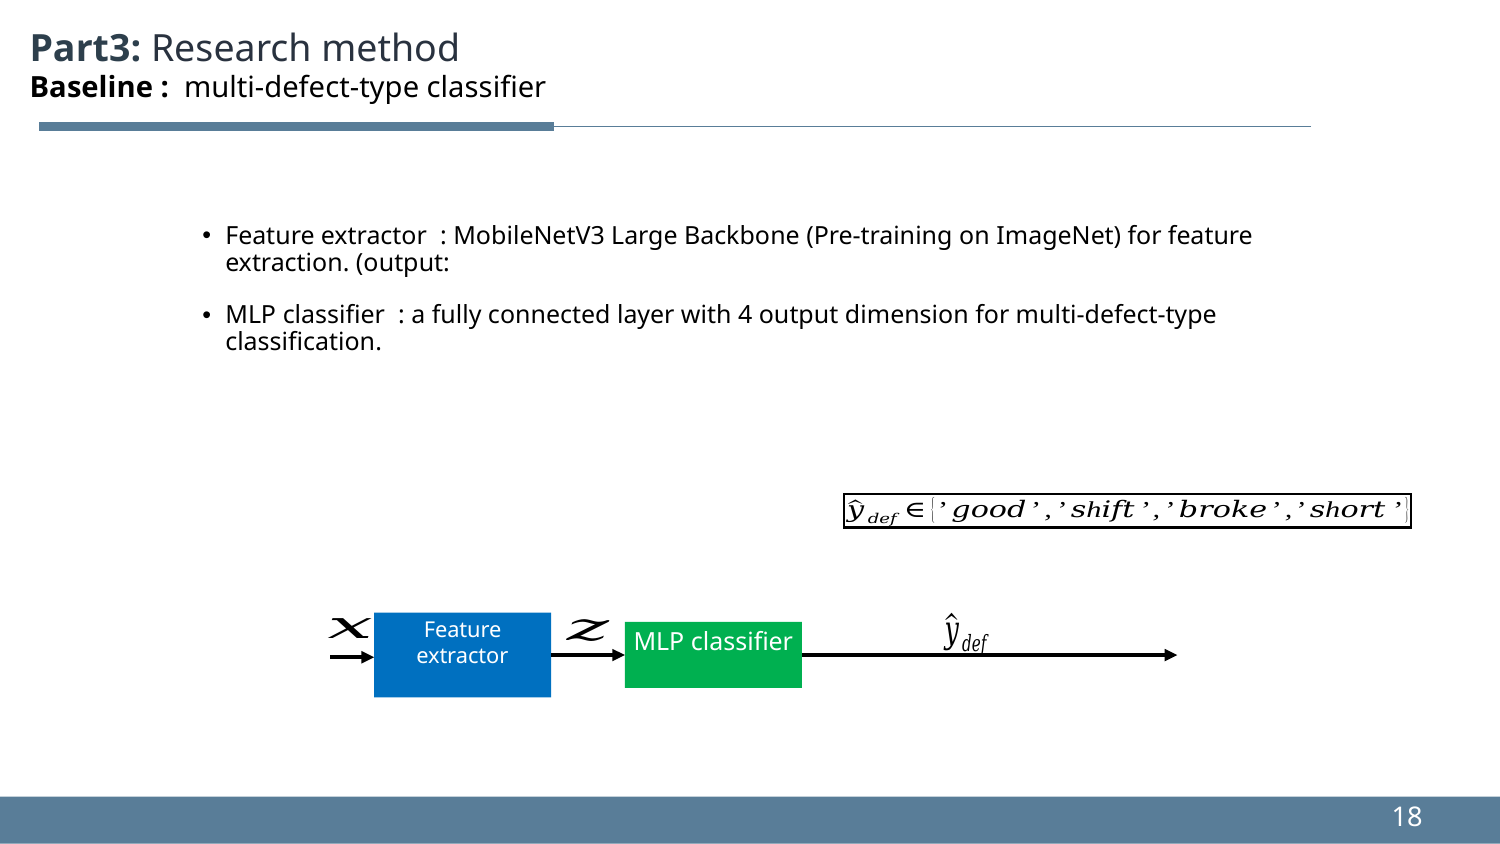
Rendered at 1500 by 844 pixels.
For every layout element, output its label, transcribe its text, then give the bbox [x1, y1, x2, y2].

slide_number 18 [1100, 795, 1438, 841]
text_box Part3: Research method Baseline : multi-defect-type classifier [14, 16, 1163, 111]
